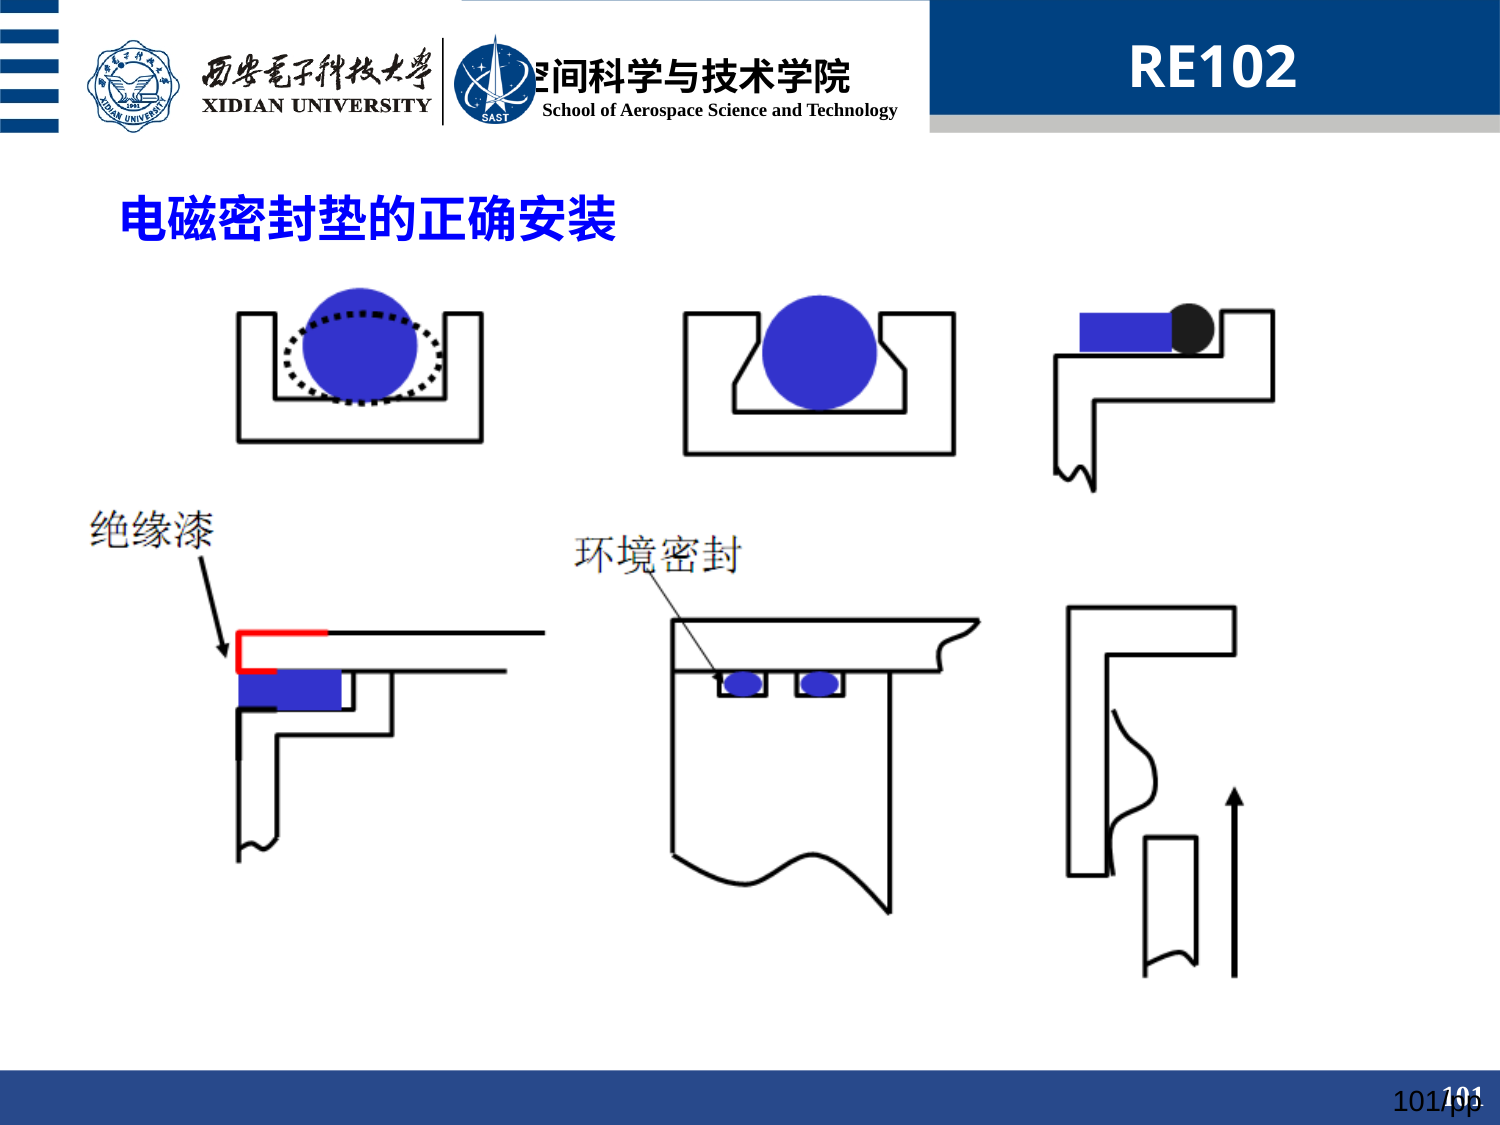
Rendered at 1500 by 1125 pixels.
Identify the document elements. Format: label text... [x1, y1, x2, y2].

text_box 电磁密封垫的正确安装 [102, 180, 863, 255]
picture [0, 0, 1500, 1070]
text_box RE102 [1112, 11, 1333, 95]
text_box 101/pp [1312, 1074, 1497, 1116]
